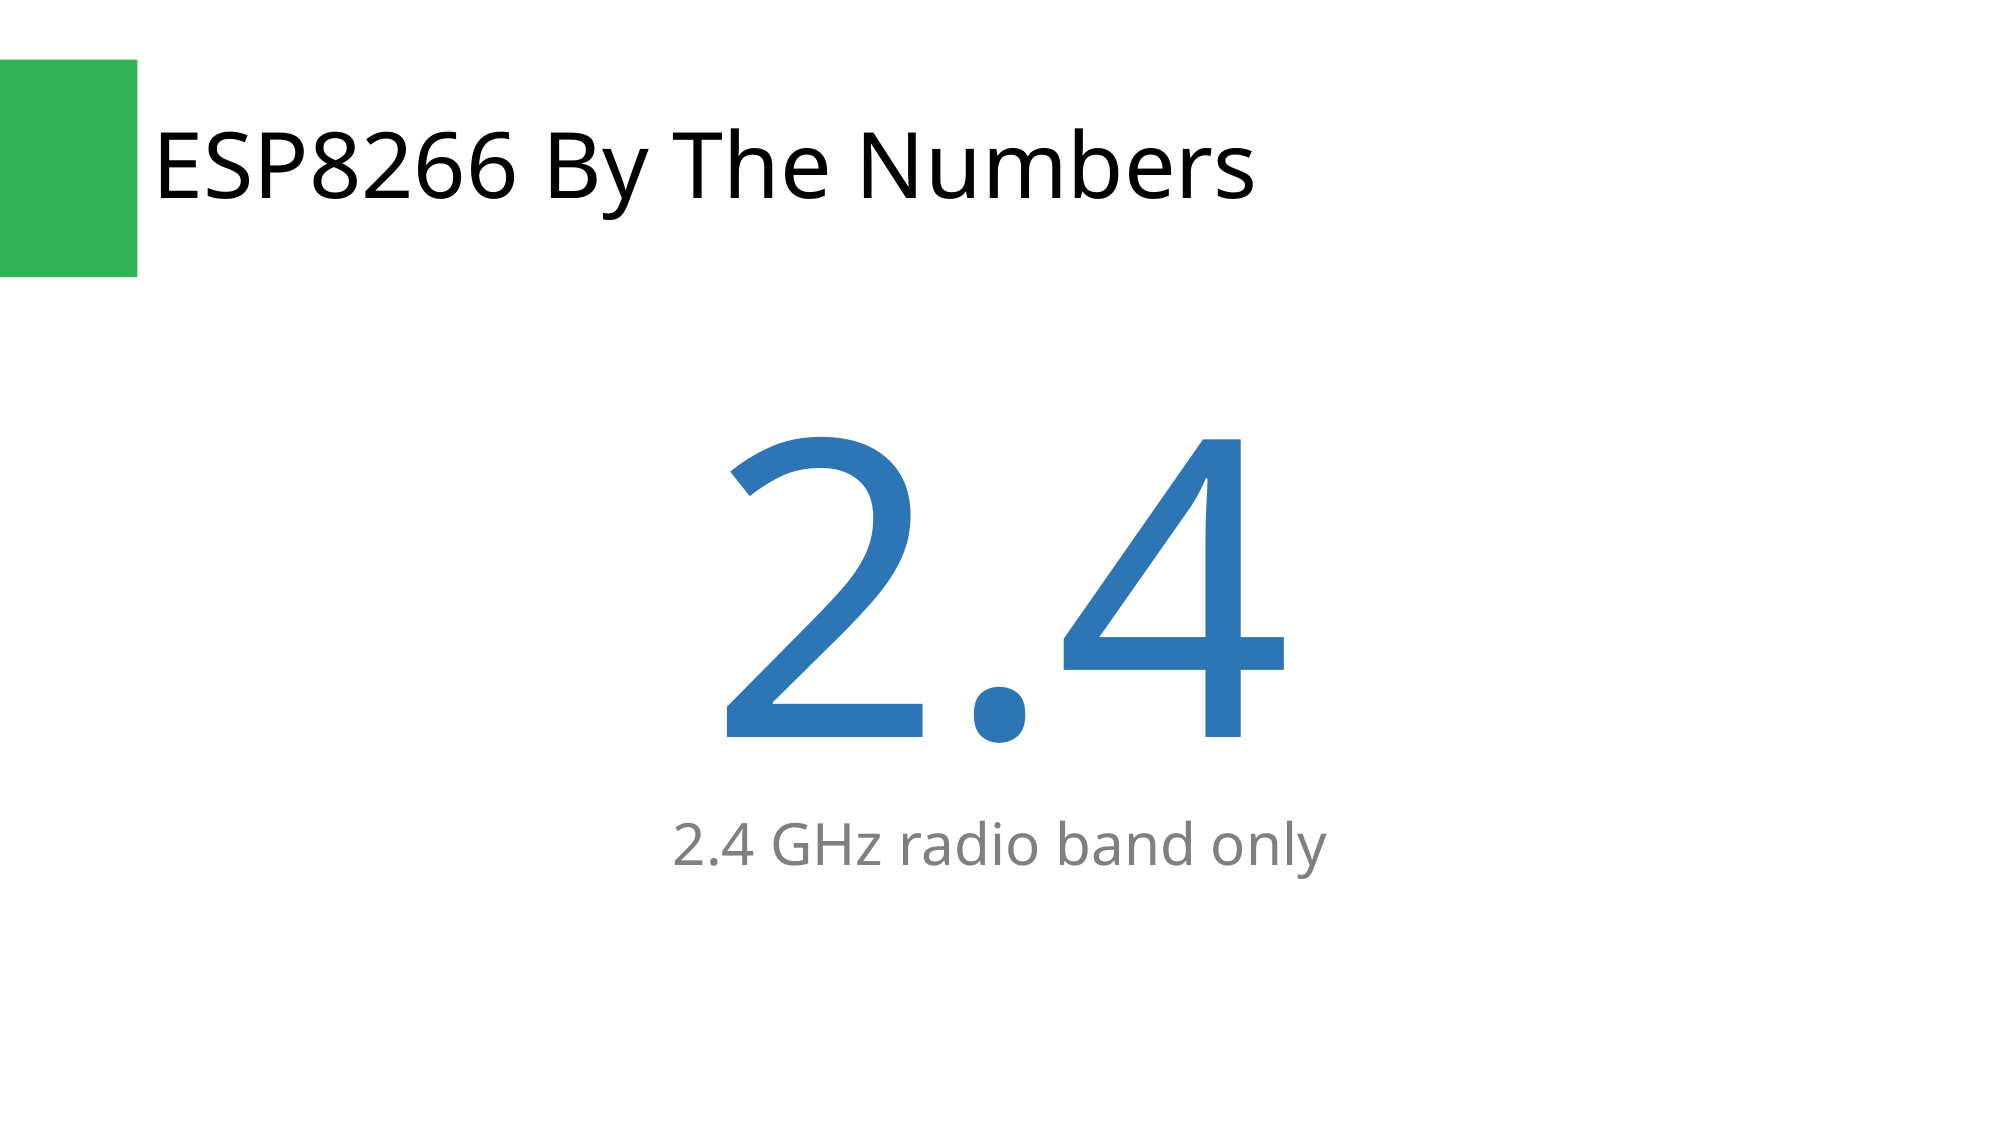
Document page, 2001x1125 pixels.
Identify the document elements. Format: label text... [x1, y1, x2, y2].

list 2.4 GHz radio band only [137, 828, 1863, 1014]
text_box 2.4 [137, 315, 1863, 828]
title ESP8266 By The Numbers [137, 59, 1863, 278]
